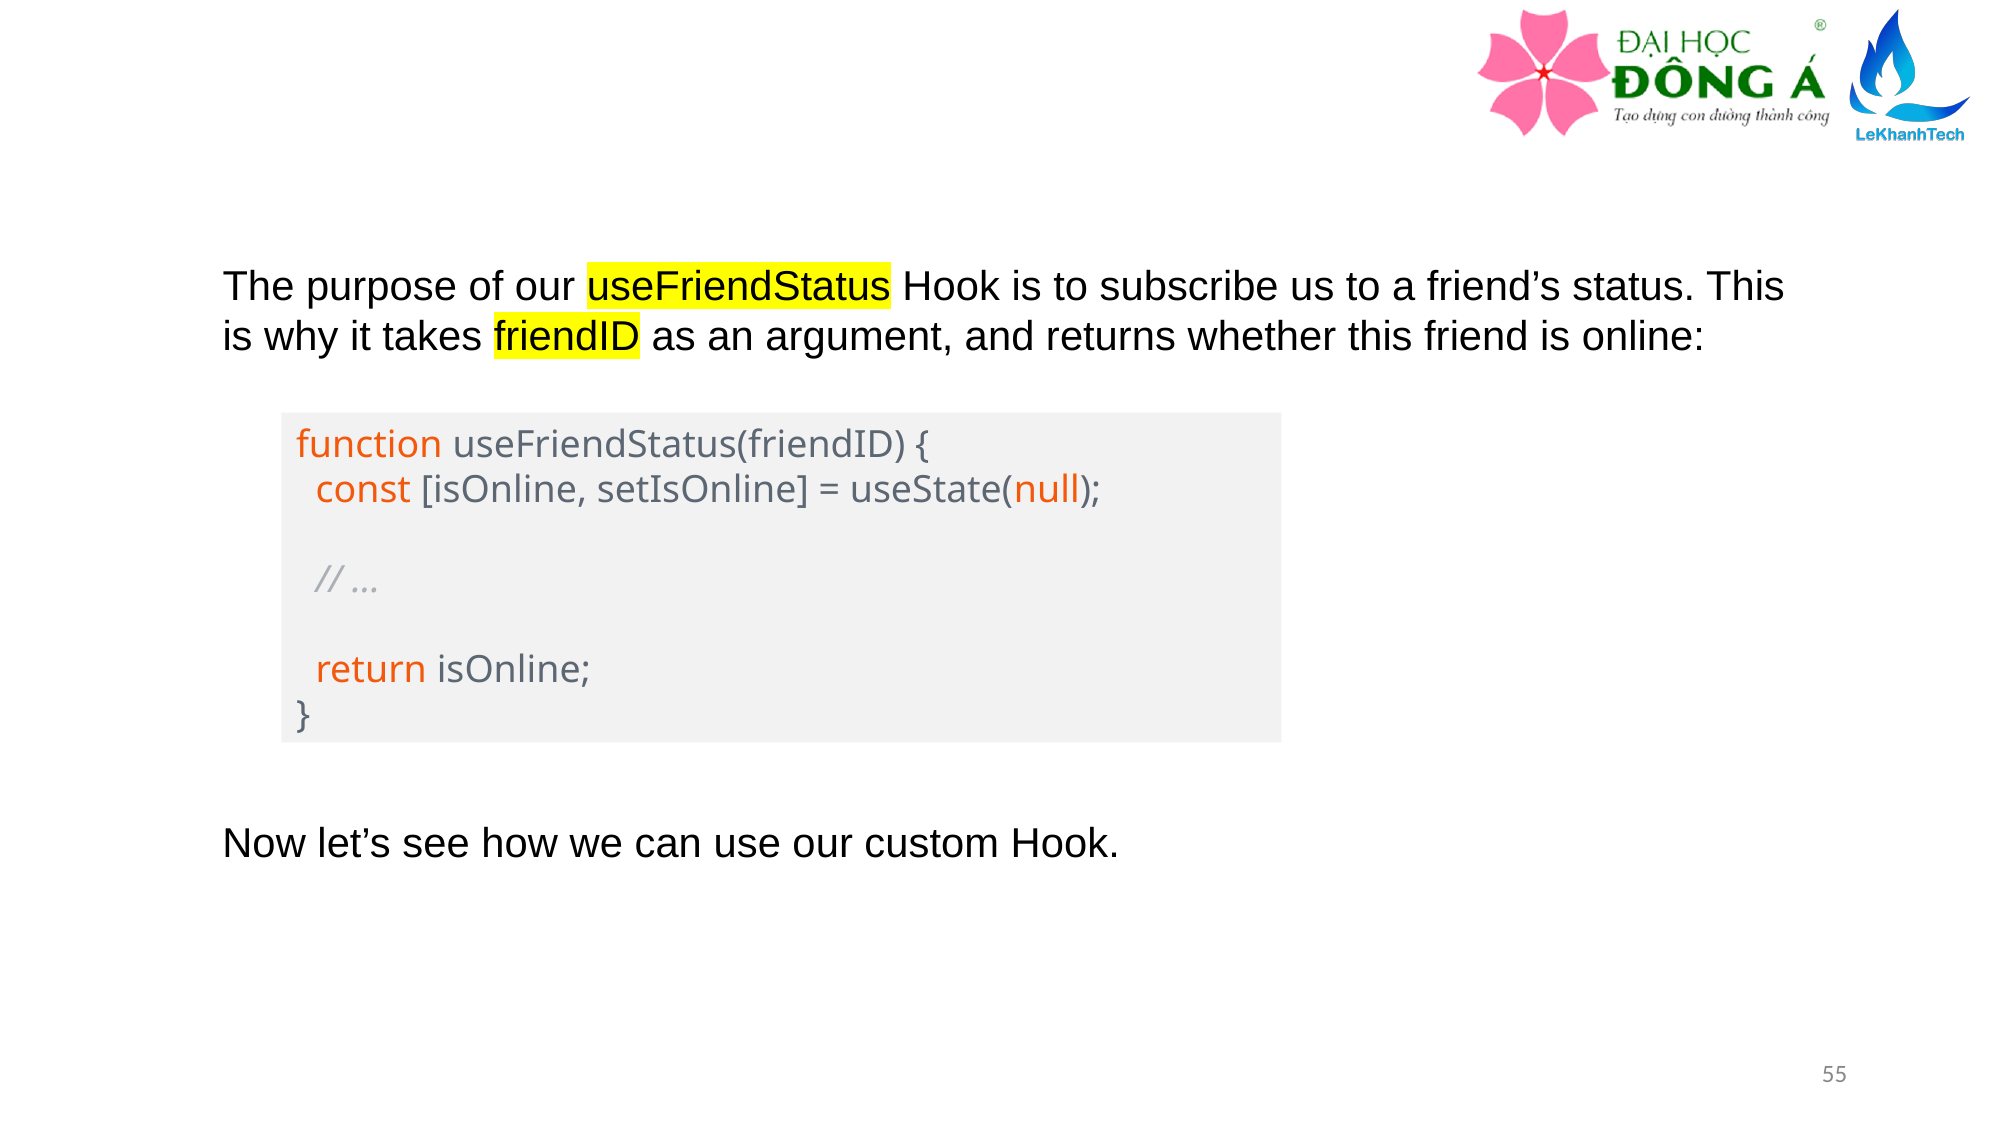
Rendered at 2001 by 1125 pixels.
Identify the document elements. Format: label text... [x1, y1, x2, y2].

text_box Now let’s see how we can use our custom Hook. [207, 808, 1143, 873]
text_box The purpose of our useFriendStatus Hook is to subscribe us to a friend’s status. This is why it takes friendID as an argument, and returns whether this friend is online: [207, 251, 1831, 366]
slide_number 55 [1412, 1042, 1863, 1103]
picture [1465, 5, 1980, 144]
text_box function useFriendStatus(friendID) { const [isOnline, setIsOnline] = useState(null); // ... return isOnline; } [281, 412, 1282, 743]
